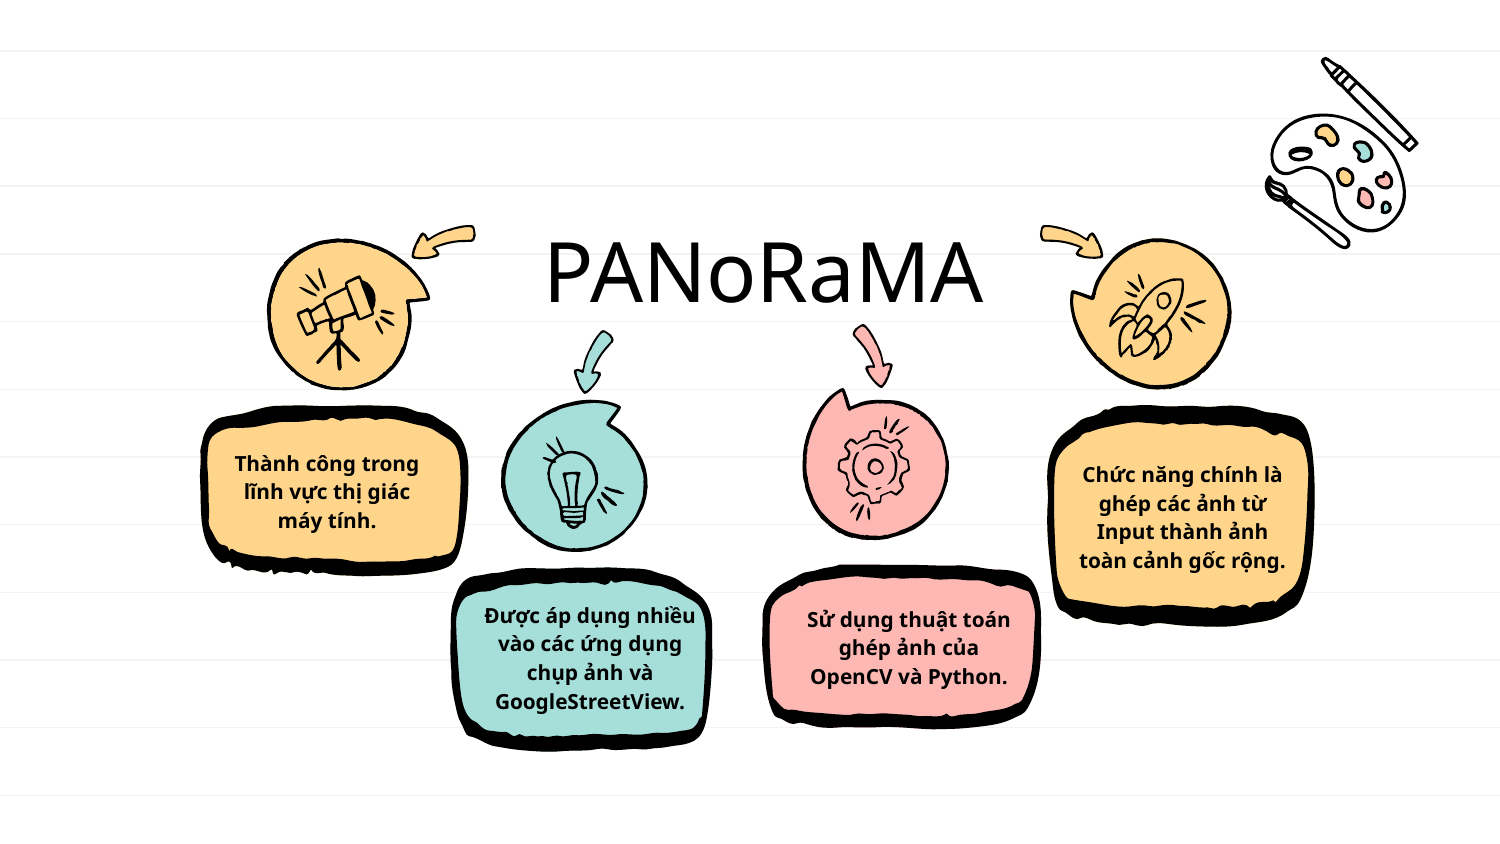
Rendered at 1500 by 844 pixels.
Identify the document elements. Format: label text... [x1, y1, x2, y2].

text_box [411, 224, 477, 260]
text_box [851, 323, 893, 386]
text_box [500, 399, 649, 553]
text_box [266, 238, 431, 391]
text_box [449, 567, 713, 752]
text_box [1069, 238, 1233, 390]
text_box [1241, 74, 1435, 235]
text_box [761, 564, 1044, 730]
title PANoRaMA [501, 213, 1027, 334]
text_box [801, 387, 950, 541]
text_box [573, 329, 615, 395]
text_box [199, 404, 470, 577]
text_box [1045, 404, 1316, 628]
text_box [1039, 224, 1104, 260]
